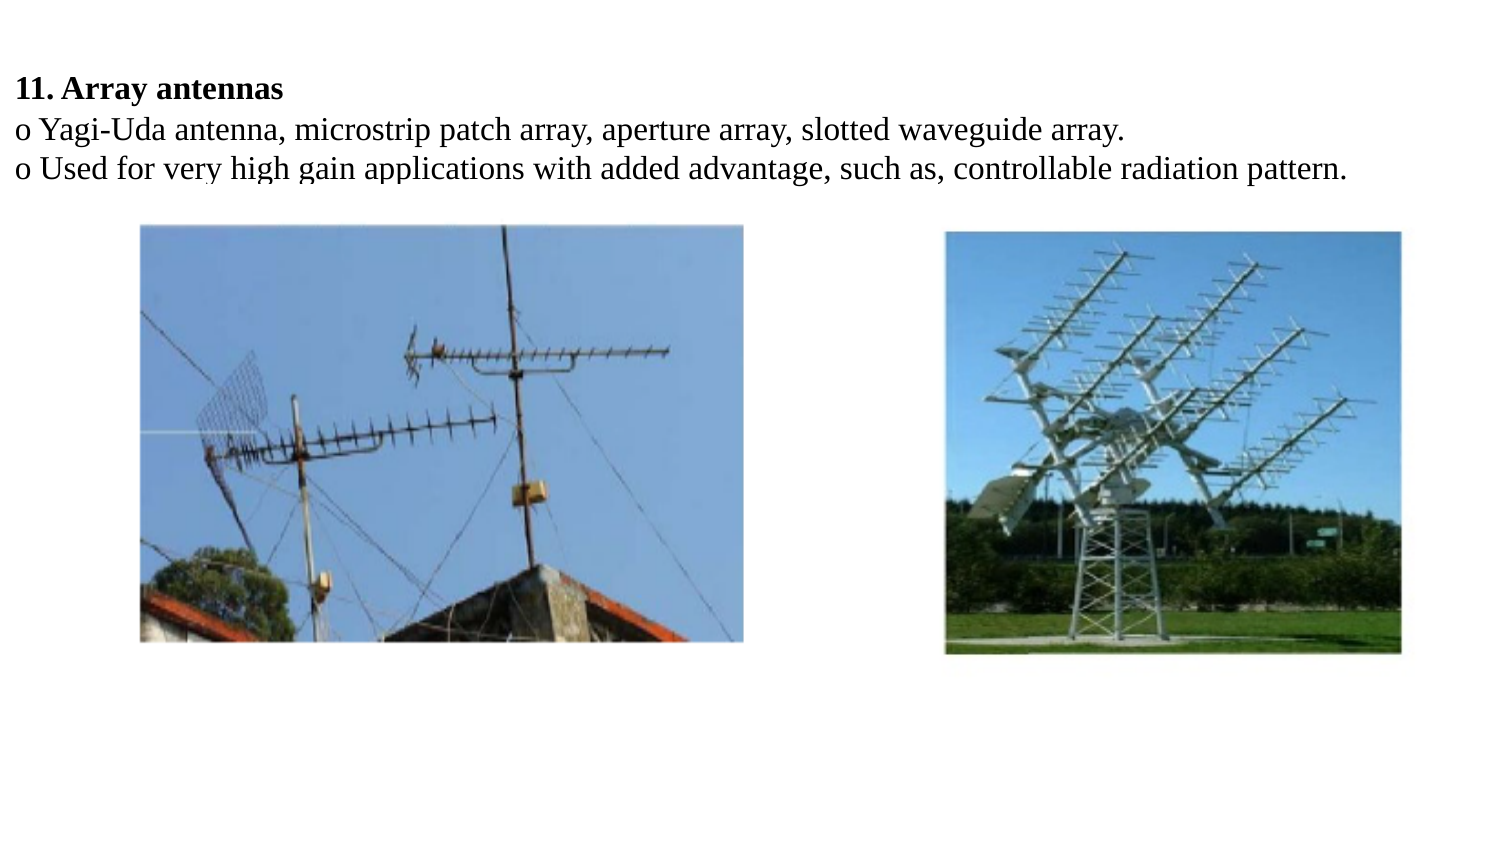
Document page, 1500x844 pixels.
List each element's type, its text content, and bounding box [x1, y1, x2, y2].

picture [874, 196, 1438, 685]
text_box 11. Array antennas o Yagi-Uda antenna, microstrip patch array, aperture array, slotted waveguide array. o Used for very high gain applications with added advantage, such as, controllable radiation pattern. [0, 59, 1500, 194]
picture [62, 184, 776, 710]
